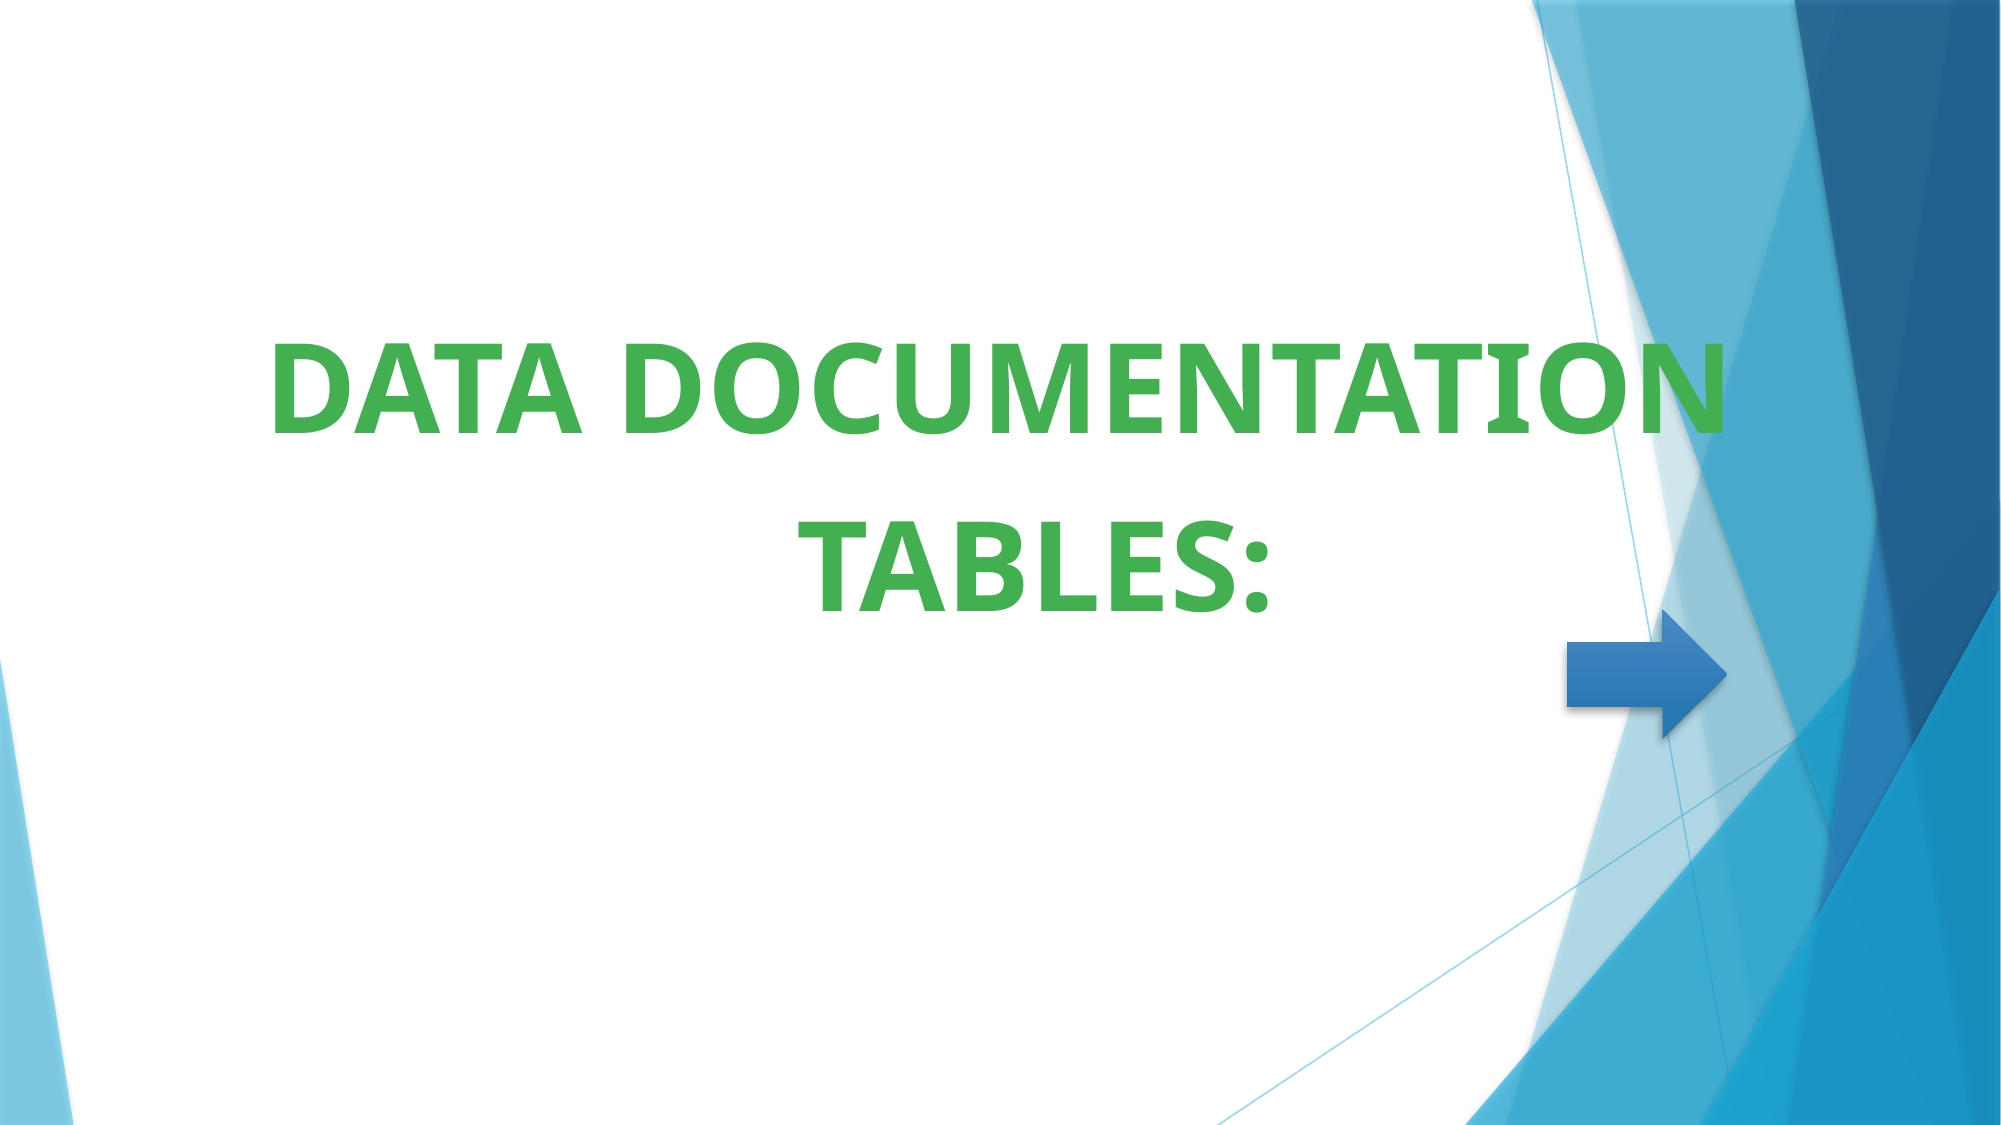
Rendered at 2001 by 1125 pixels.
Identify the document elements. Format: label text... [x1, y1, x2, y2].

text_box [1566, 609, 1728, 740]
text_box DATA DOCUMENTATION [250, 301, 1750, 467]
text_box TABLES: [781, 479, 1291, 645]
